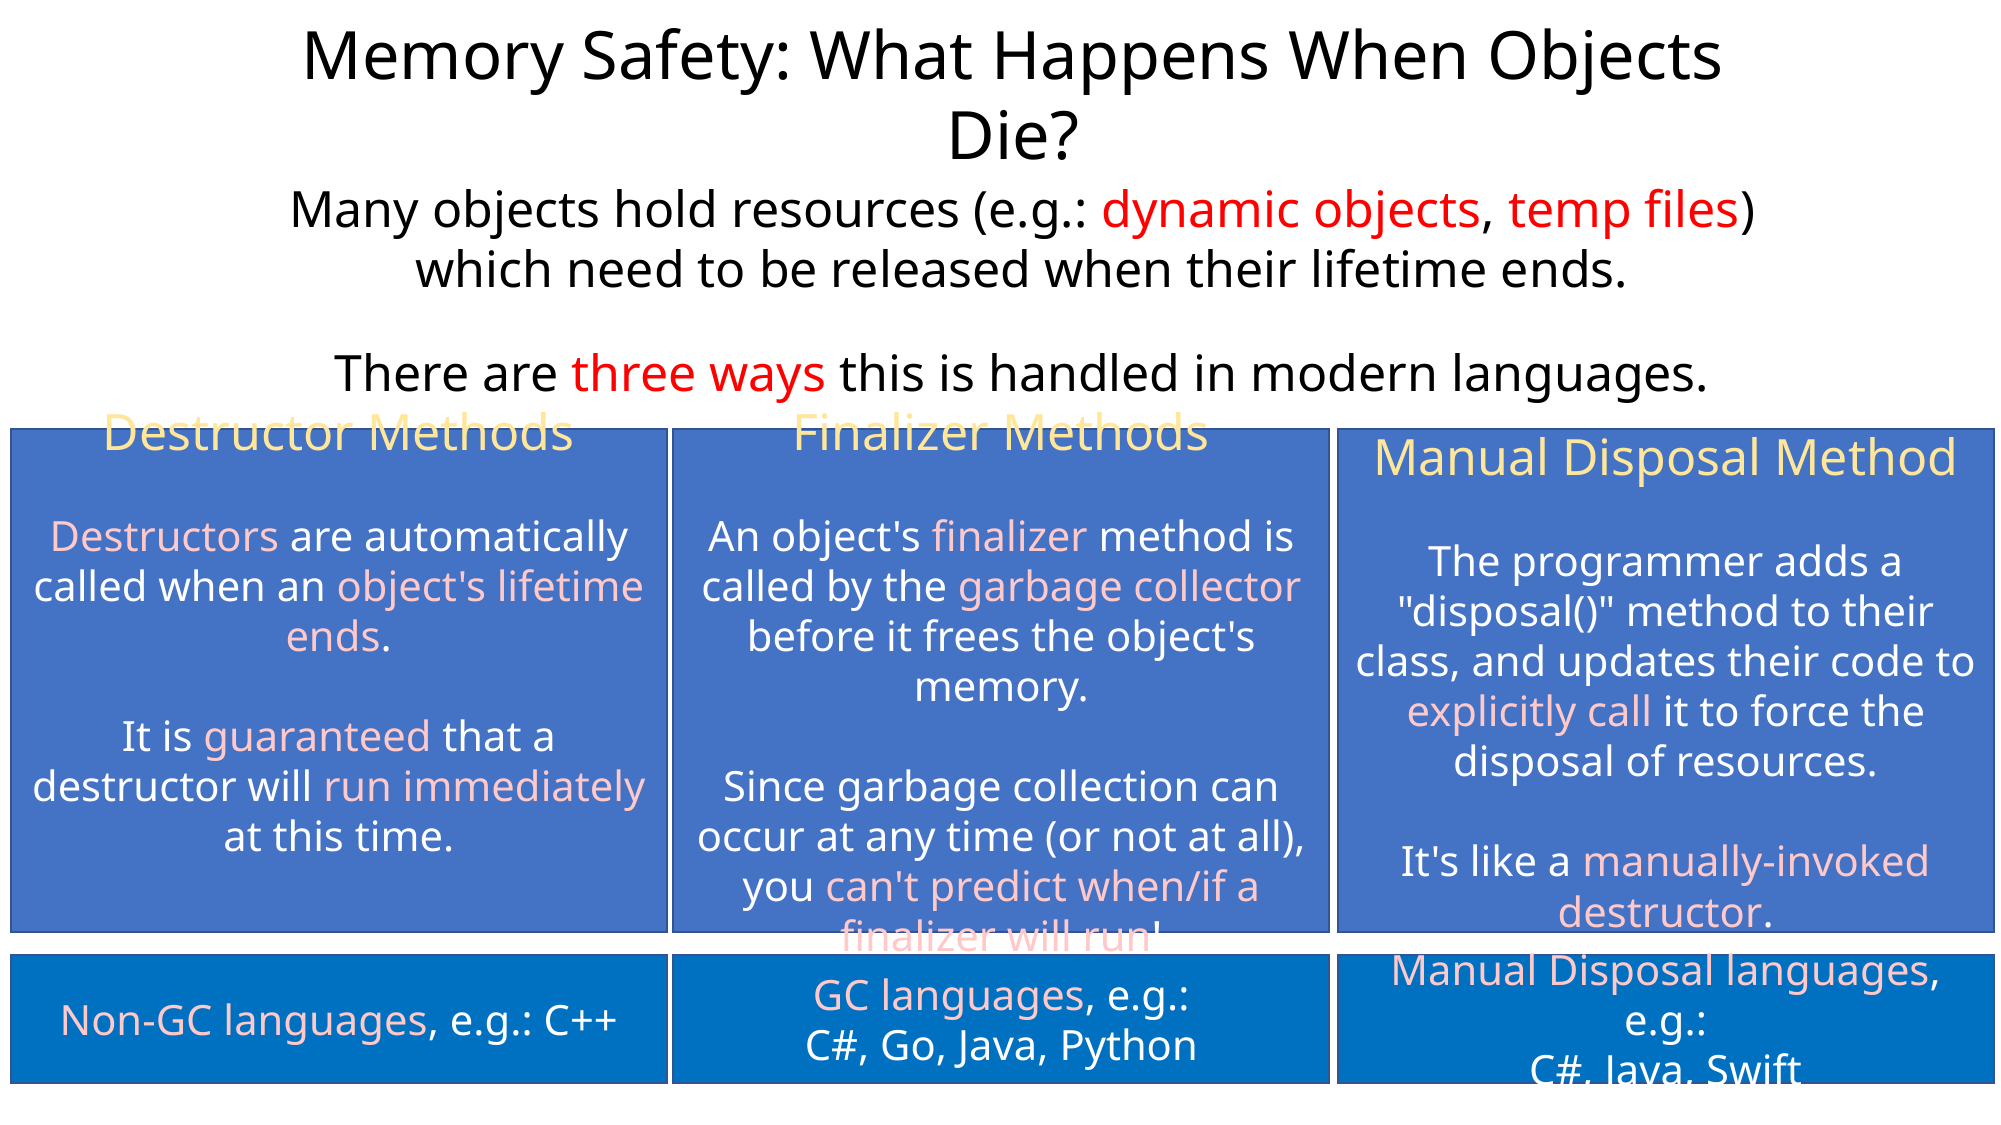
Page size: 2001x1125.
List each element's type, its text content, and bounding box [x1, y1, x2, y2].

text_box Memory Safety: What Happens When Objects Die? [243, 0, 1784, 187]
text_box Manual Disposal Method The programmer adds a "disposal()" method to their class, and updates their code to explicitly call it to force the disposal of resources. It's like a manually-invoked destructor. [1337, 428, 1995, 933]
text_box GC languages, e.g.: C#, Go, Java, Python [672, 954, 1330, 1084]
text_box Many objects hold resources (e.g.: dynamic objects, temp files) which need to be released when their lifetime ends. [261, 169, 1784, 305]
text_box Destructor Methods Destructors are automatically called when an object's lifetime ends. It is guaranteed that a destructor will run immediately at this time. [10, 428, 668, 933]
text_box Finalizer Methods An object's finalizer method is called by the garbage collector before it frees the object's memory. Since garbage collection can occur at any time (or not at all), you can't predict when/if a finalizer will run! [672, 428, 1330, 933]
text_box Non-GC languages, e.g.: C++ [10, 954, 668, 1084]
text_box Manual Disposal languages, e.g.: C#, Java, Swift [1337, 954, 1995, 1084]
text_box There are three ways this is handled in modern languages. [261, 334, 1784, 409]
